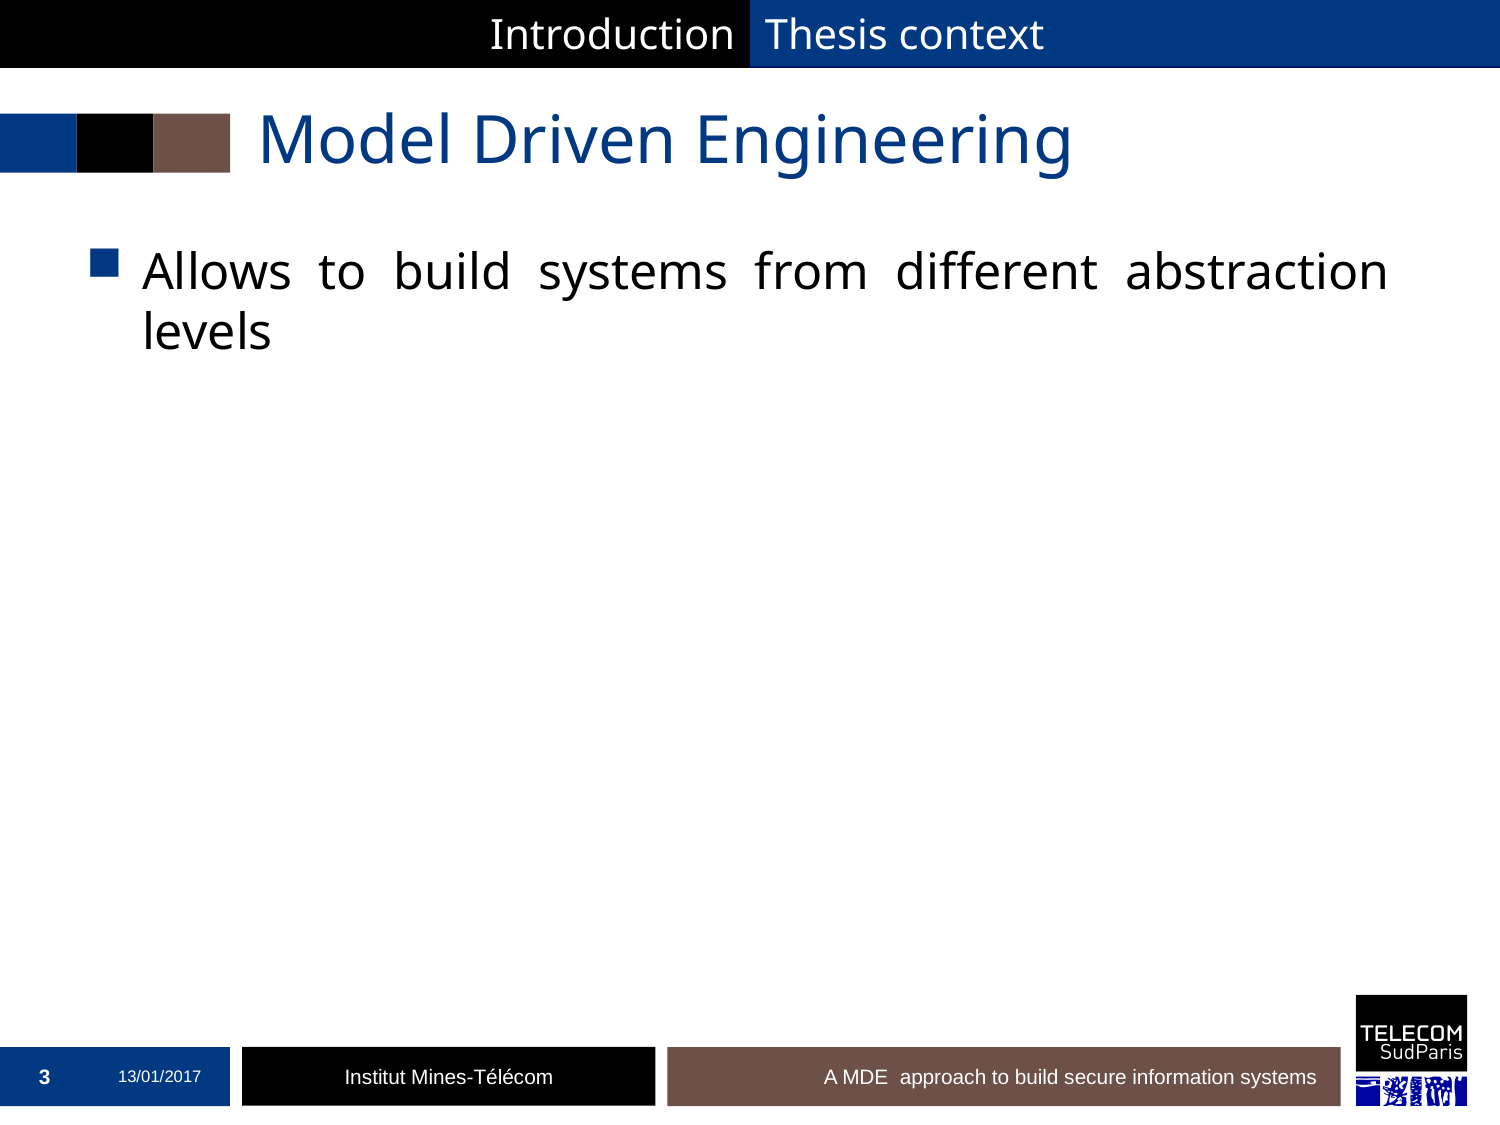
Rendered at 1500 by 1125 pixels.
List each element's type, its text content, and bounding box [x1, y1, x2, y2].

title Model Driven Engineering [242, 90, 1459, 185]
picture [1352, 991, 1471, 1110]
list Allows to build systems from different abstraction levels [70, 231, 1406, 1000]
text_box Thesis context [748, 0, 1500, 68]
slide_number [89, 1046, 232, 1106]
slide_number 3 [1, 1046, 89, 1106]
text_box Introduction [0, 0, 748, 68]
footer A MDE approach to build secure information systems [667, 1046, 1341, 1106]
